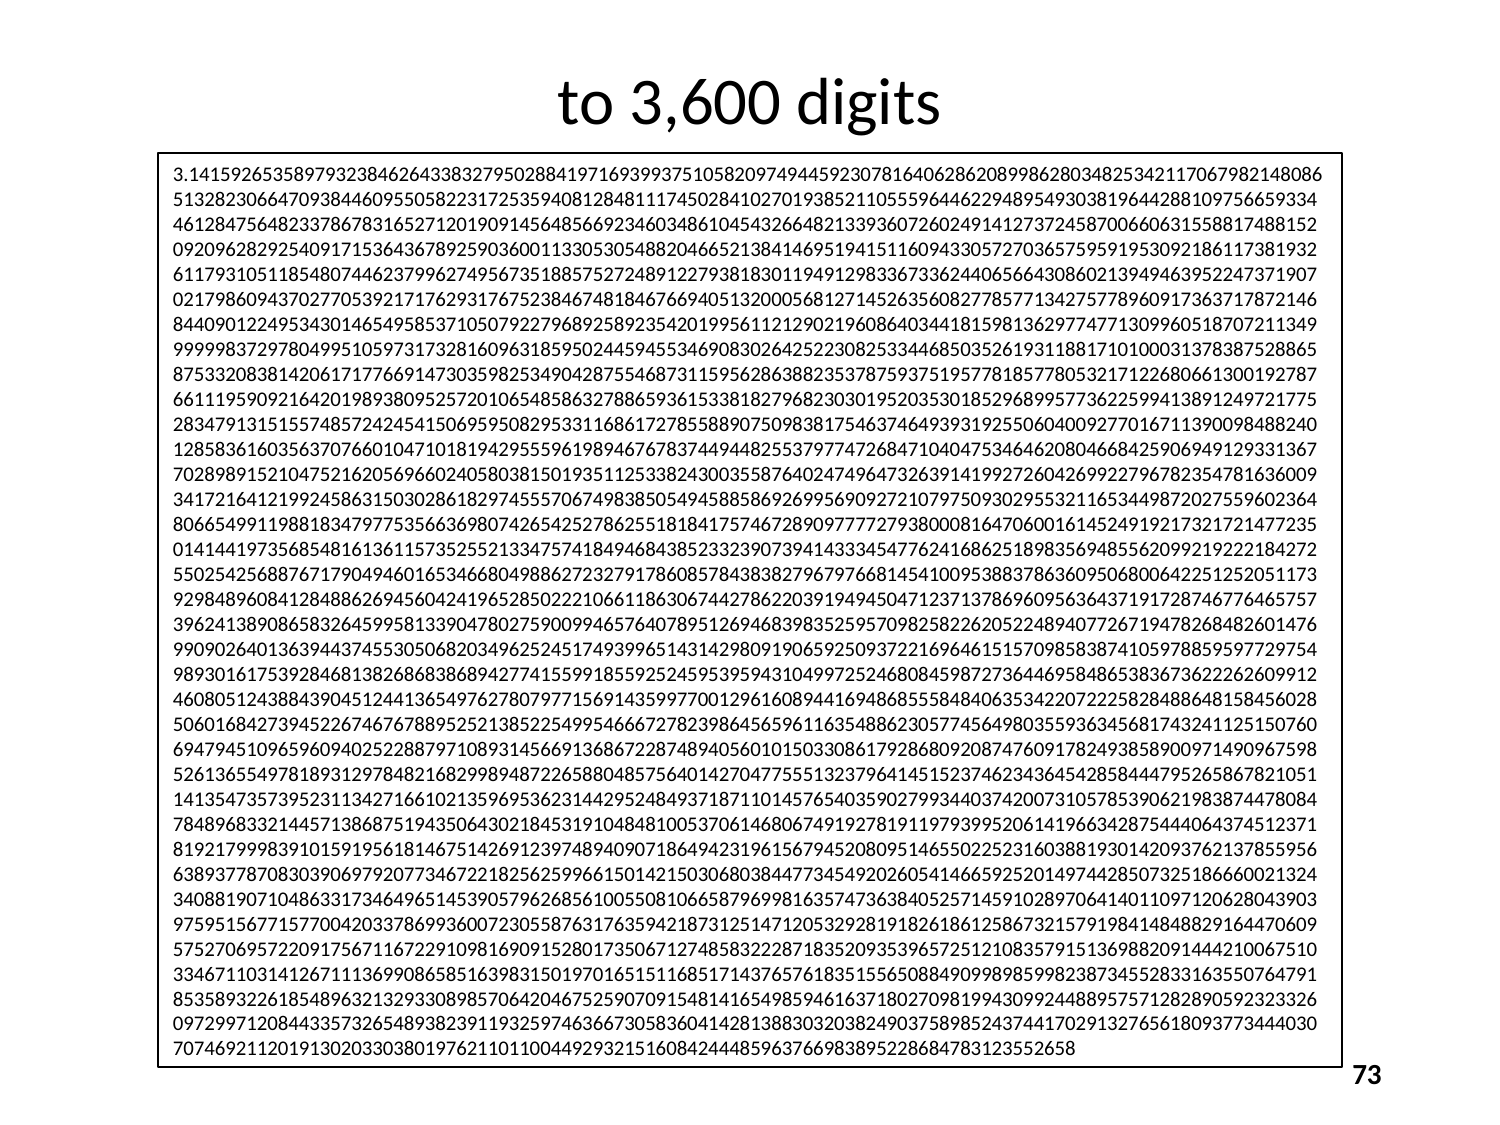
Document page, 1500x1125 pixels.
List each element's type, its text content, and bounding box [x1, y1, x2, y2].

slide_number 73 [1059, 1042, 1397, 1103]
text_box 3.141592653589793238462643383279502884197169399375105820974944592307816406286208998628034825342117067982148086513282306647093844609550582231725359408128481117450284102701938521105559644622948954930381964428810975665933446128475648233786783165271201909145648566923460348610454326648213393607260249141273724587006606315588174881520920962829254091715364367892590360011330530548820466521384146951941511609433057270365759591953092186117381932611793105118548074462379962749567351885752724891227938183011949129833673362440656643086021394946395224737190702179860943702770539217176293176752384674818467669405132000568127145263560827785771342757789609173637178721468440901224953430146549585371050792279689258923542019956112129021960864034418159813629774771309960518707211349999998372978049951059731732816096318595024459455346908302642522308253344685035261931188171010003137838752886587533208381420617177669147303598253490428755468731159562863882353787593751957781857780532171226806613001927876611195909216420198938095257201065485863278865936153381827968230301952035301852968995773622599413891249721775283479131515574857242454150695950829533116861727855889075098381754637464939319255060400927701671139009848824012858361603563707660104710181942955596198946767837449448255379774726847104047534646208046684259069491293313677028989152104752162056966024058038150193511253382430035587640247496473263914199272604269922796782354781636009341721641219924586315030286182974555706749838505494588586926995690927210797509302955321165344987202755960236480665499119881834797753566369807426542527862551818417574672890977772793800081647060016145249192173217214772350141441973568548161361157352552133475741849468438523323907394143334547762416862518983569485562099219222184272550254256887671790494601653466804988627232791786085784383827967976681454100953883786360950680064225125205117392984896084128488626945604241965285022210661186306744278622039194945047123713786960956364371917287467764657573962413890865832645995813390478027590099465764078951269468398352595709825822620522489407726719478268482601476990902640136394437455305068203496252451749399651431429809190659250937221696461515709858387410597885959772975498930161753928468138268683868942774155991855925245953959431049972524680845987273644695848653836736222626099124608051243884390451244136549762780797715691435997700129616089441694868555848406353422072225828488648158456028506016842739452267467678895252138522549954666727823986456596116354886230577456498035593634568174324112515076069479451096596094025228879710893145669136867228748940560101503308617928680920874760917824938589009714909675985261365549781893129784821682998948722658804857564014270477555132379641451523746234364542858444795265867821051141354735739523113427166102135969536231442952484937187110145765403590279934403742007310578539062198387447808478489683321445713868751943506430218453191048481005370614680674919278191197939952061419663428754440643745123718192179998391015919561814675142691239748940907186494231961567945208095146550225231603881930142093762137855956638937787083039069792077346722182562599661501421503068038447734549202605414665925201497442850732518666002132434088190710486331734649651453905796268561005508106658796998163574736384052571459102897064140110971206280439039759515677157700420337869936007230558763176359421873125147120532928191826186125867321579198414848829164470609575270695722091756711672291098169091528017350671274858322287183520935396572512108357915136988209144421006751033467110314126711136990865851639831501970165151168517143765761835155650884909989859982387345528331635507647918535893226185489632132933089857064204675259070915481416549859461637180270981994309924488957571282890592323326097299712084433573265489382391193259746366730583604142813883032038249037589852437441702913276561809377344403070746921120191302033038019762110110044929321516084244485963766983895228684783123552658 [158, 153, 1342, 1068]
